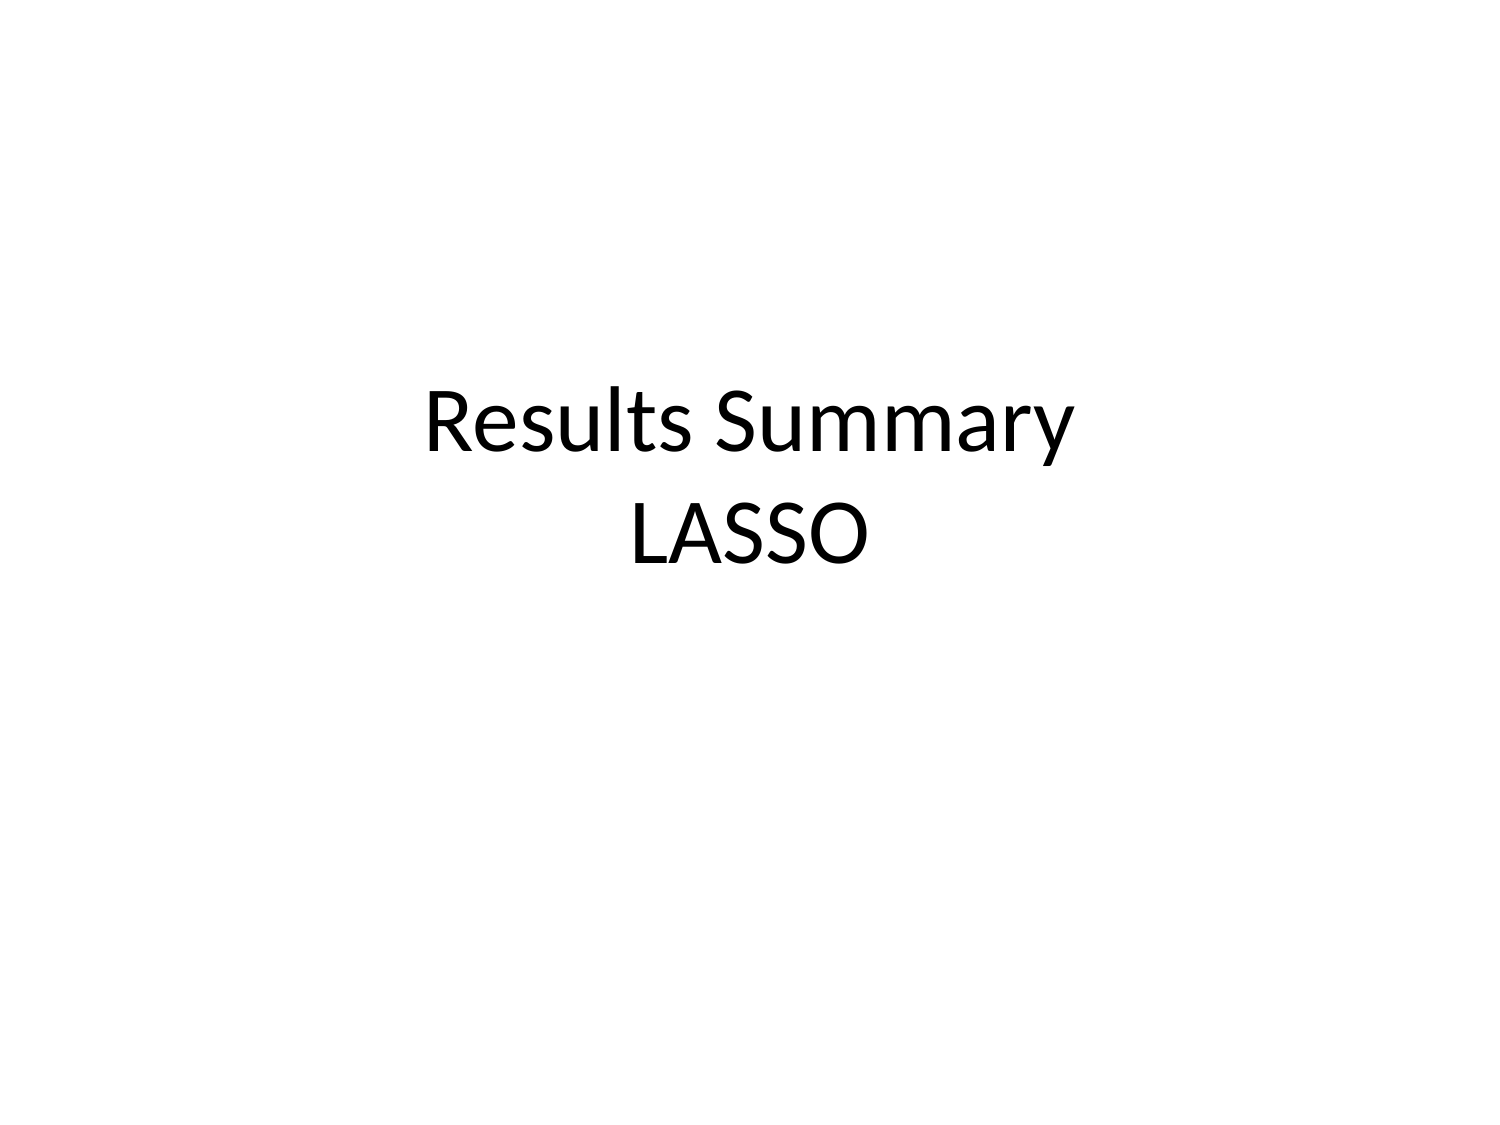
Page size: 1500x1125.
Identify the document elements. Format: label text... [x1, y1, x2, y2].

title Results Summary LASSO [112, 349, 1388, 591]
